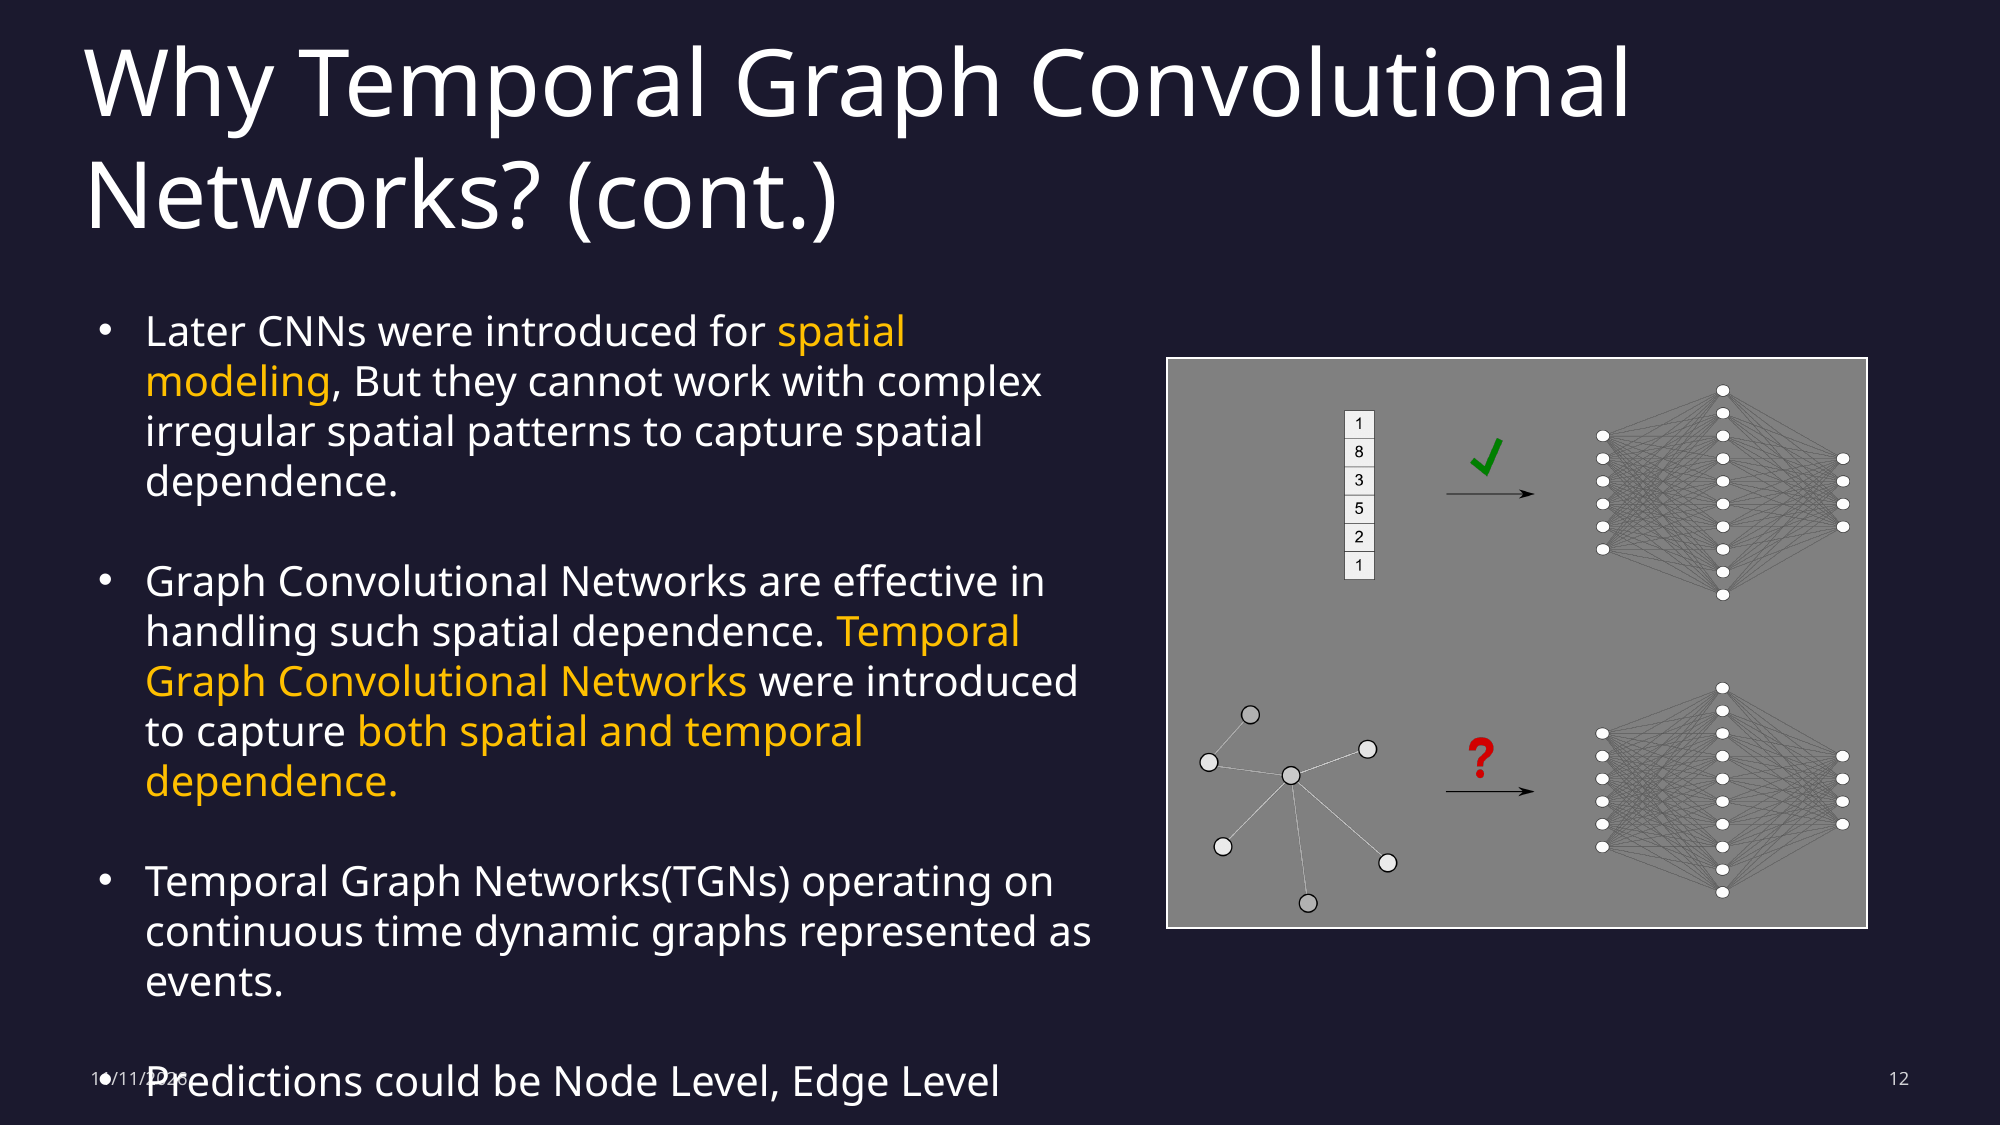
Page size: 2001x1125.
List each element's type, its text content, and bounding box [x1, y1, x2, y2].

slide_number 12 [1632, 1067, 1910, 1093]
picture [1198, 384, 1850, 915]
title Why Temporal Graph Convolutional Networks? (cont.) [83, 22, 1947, 247]
text_box [1789, 357, 1868, 929]
text_box [108, 196, 1789, 941]
text_box Later CNNs were introduced for spatial modeling, But they cannot work with complex irregular spatial patterns to capture spatial dependence. Graph Convolutional Networks are effective in handling such spatial dependence. Temporal Graph Convolutional Networks were introduced to capture both spatial and temporal dependence. Temporal Graph Networks(TGNs) operating on continuous time dynamic graphs represented as events. Predictions could be Node Level, Edge Level [83, 246, 1110, 1125]
